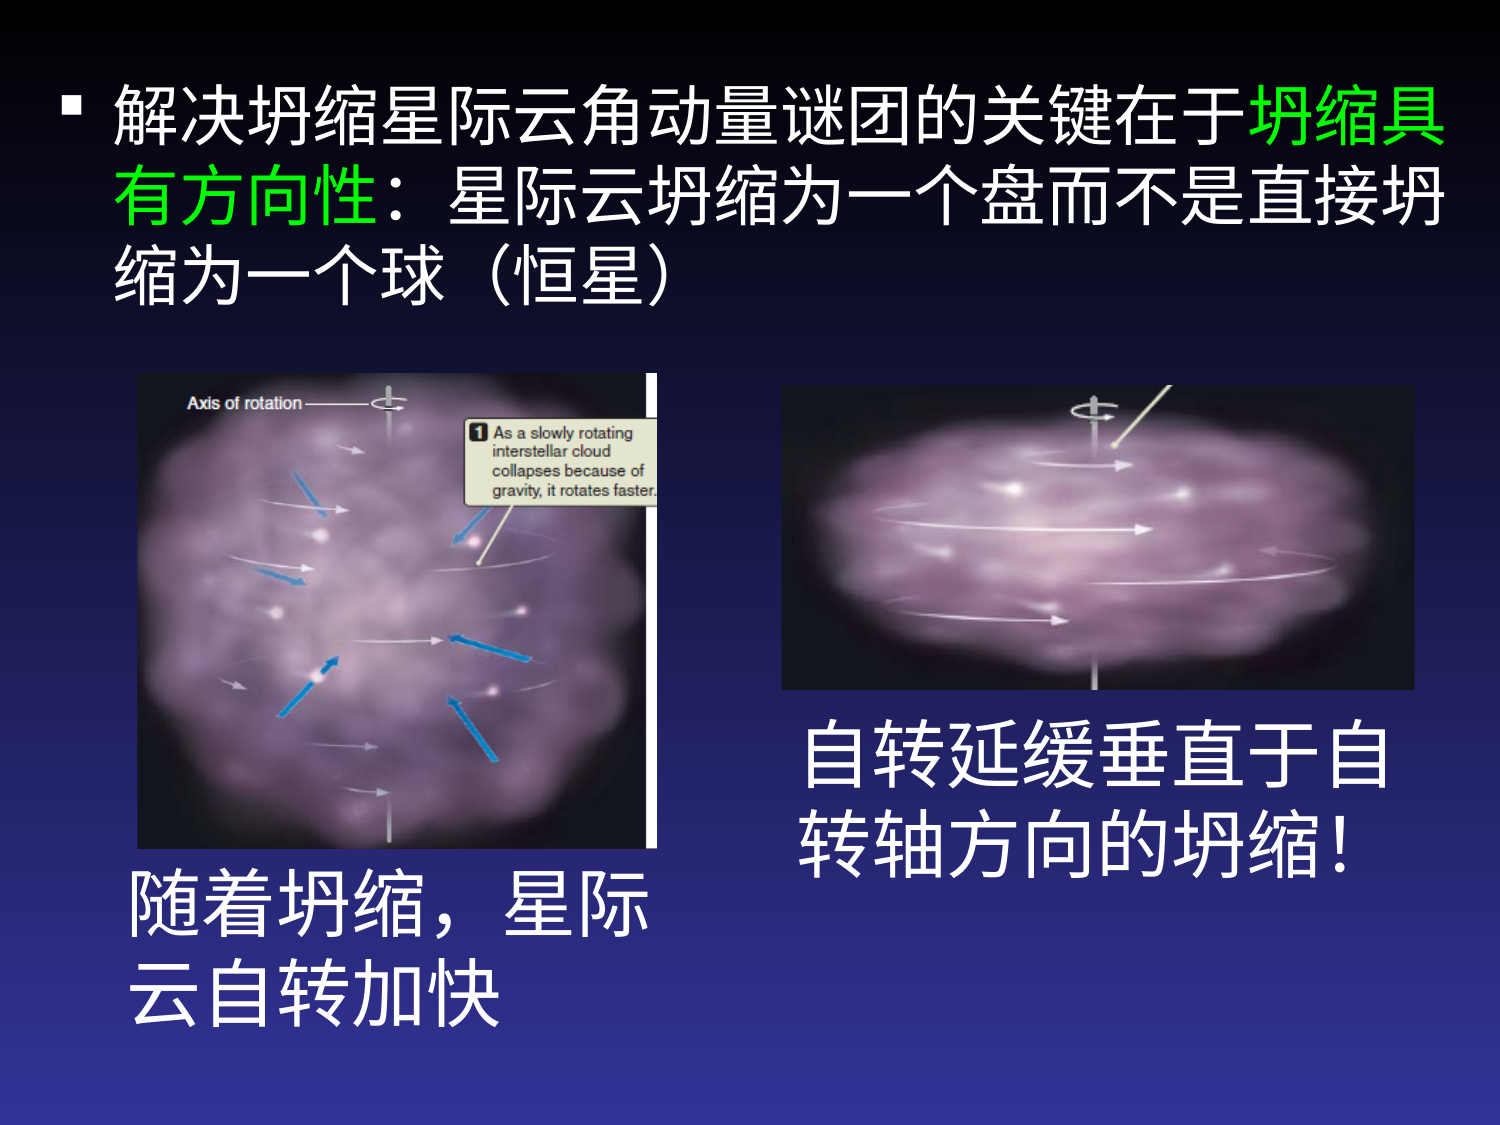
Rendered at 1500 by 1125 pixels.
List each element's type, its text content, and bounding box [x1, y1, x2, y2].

text_box 随着坍缩，星际云自转加快 [111, 848, 683, 1044]
list 解决坍缩星际云角动量谜团的关键在于坍缩具有方向性：星际云坍缩为一个盘而不是直接坍缩为一个球（恒星） [41, 66, 1479, 338]
text_box 自转延缓垂直于自转轴方向的坍缩！ [781, 699, 1432, 895]
picture [781, 385, 1415, 690]
picture [137, 372, 658, 849]
